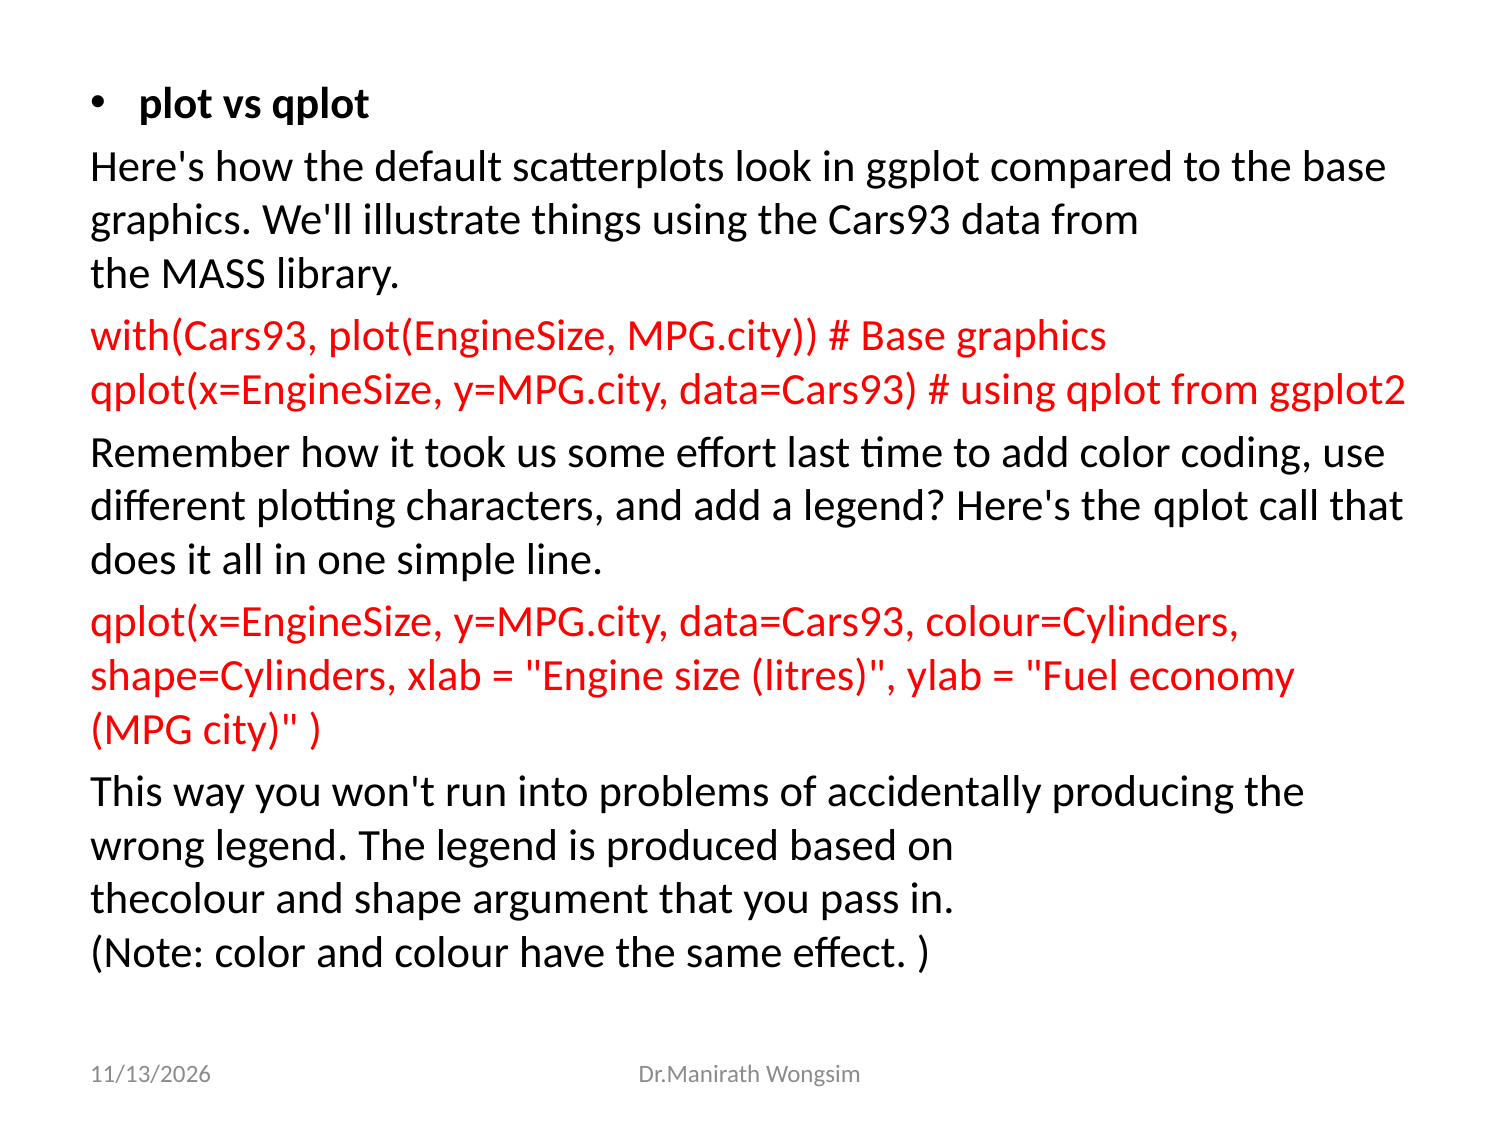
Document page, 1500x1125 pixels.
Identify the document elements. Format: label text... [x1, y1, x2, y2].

footer Dr.Manirath Wongsim [512, 1042, 988, 1103]
list plot vs qplot Here's how the default scatterplots look in ggplot compared to the base graphics. We'll illustrate things using the Cars93 data from the MASS library. with(Cars93, plot(EngineSize, MPG.city)) # Base graphics qplot(x=EngineSize, y=MPG.city, data=Cars93) # using qplot from ggplot2 Remember how it took us some effort last time to add color coding, use different plotting characters, and add a legend? Here's the qplot call that does it all in one simple line. qplot(x=EngineSize, y=MPG.city, data=Cars93, colour=Cylinders, shape=Cylinders, xlab = "Engine size (litres)", ylab = "Fuel economy (MPG city)" ) This way you won't run into problems of accidentally producing the wrong legend. The legend is produced based on thecolour and shape argument that you pass in. (Note: color and colour have the same effect. ) [75, 66, 1425, 1005]
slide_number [75, 1042, 425, 1103]
